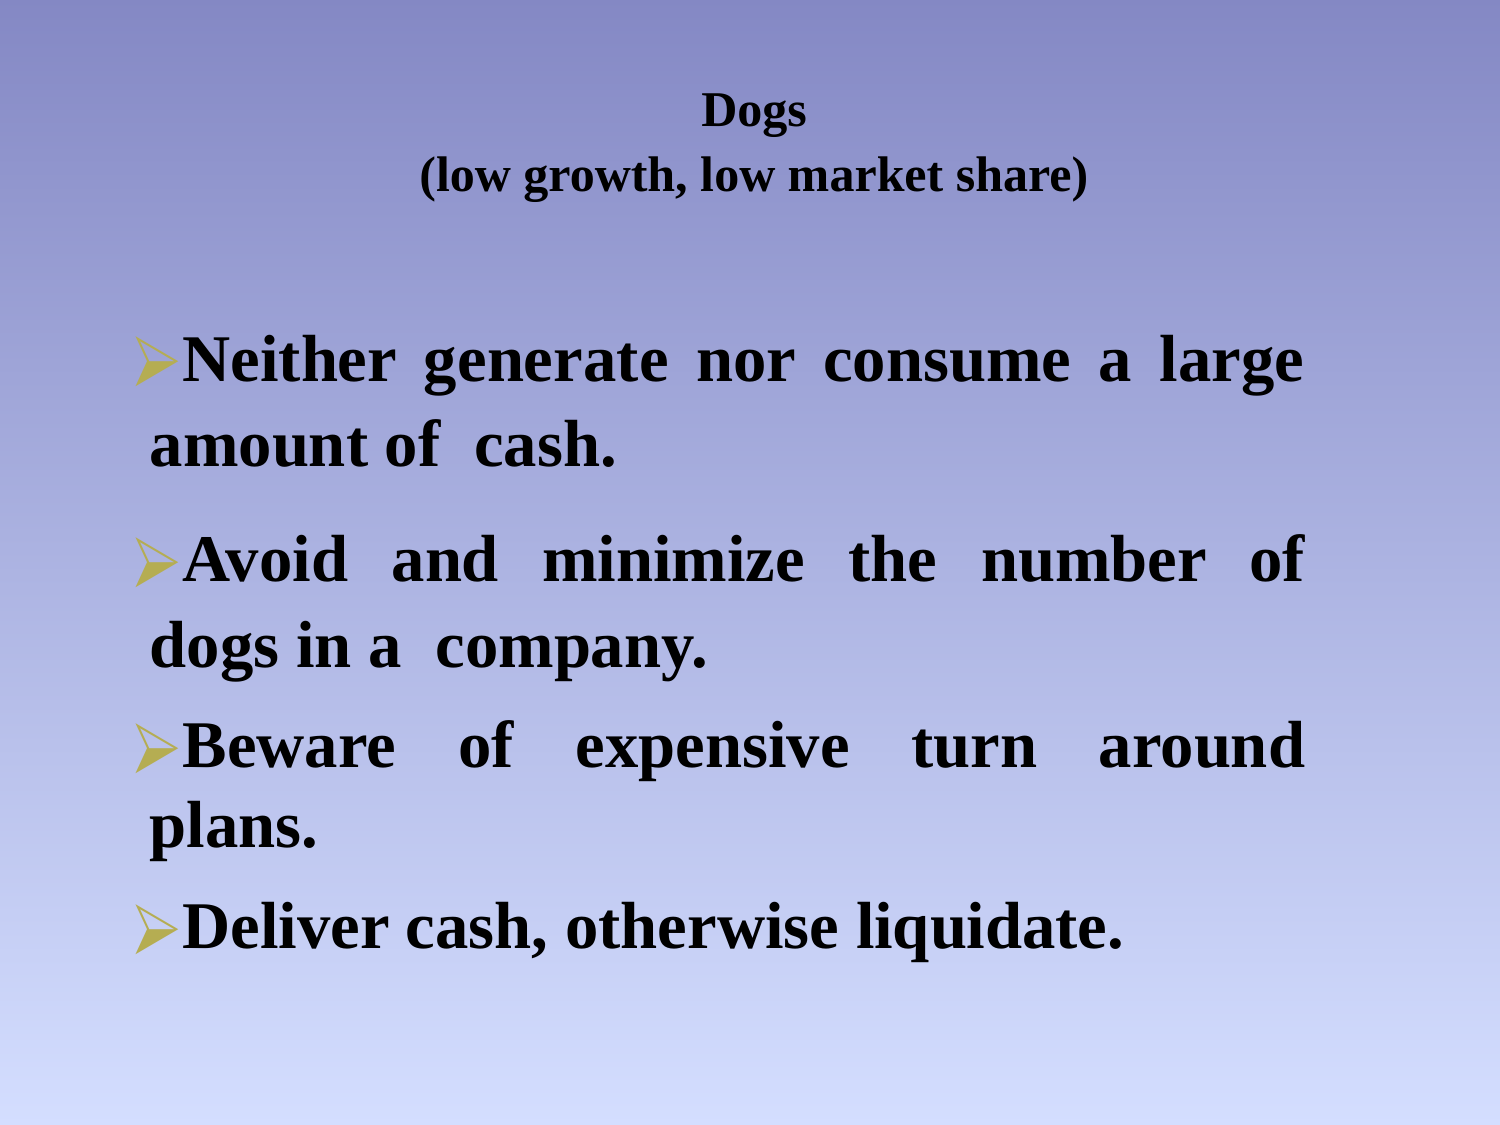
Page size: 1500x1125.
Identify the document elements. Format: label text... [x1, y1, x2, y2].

title Dogs (low growth, low market share) [156, 68, 1344, 259]
text_box Neither generate nor consume a large amount of cash. Avoid and minimize the number of dogs in a company. Beware of expensive turn around plans. Deliver cash, otherwise liquidate. [132, 299, 1307, 962]
